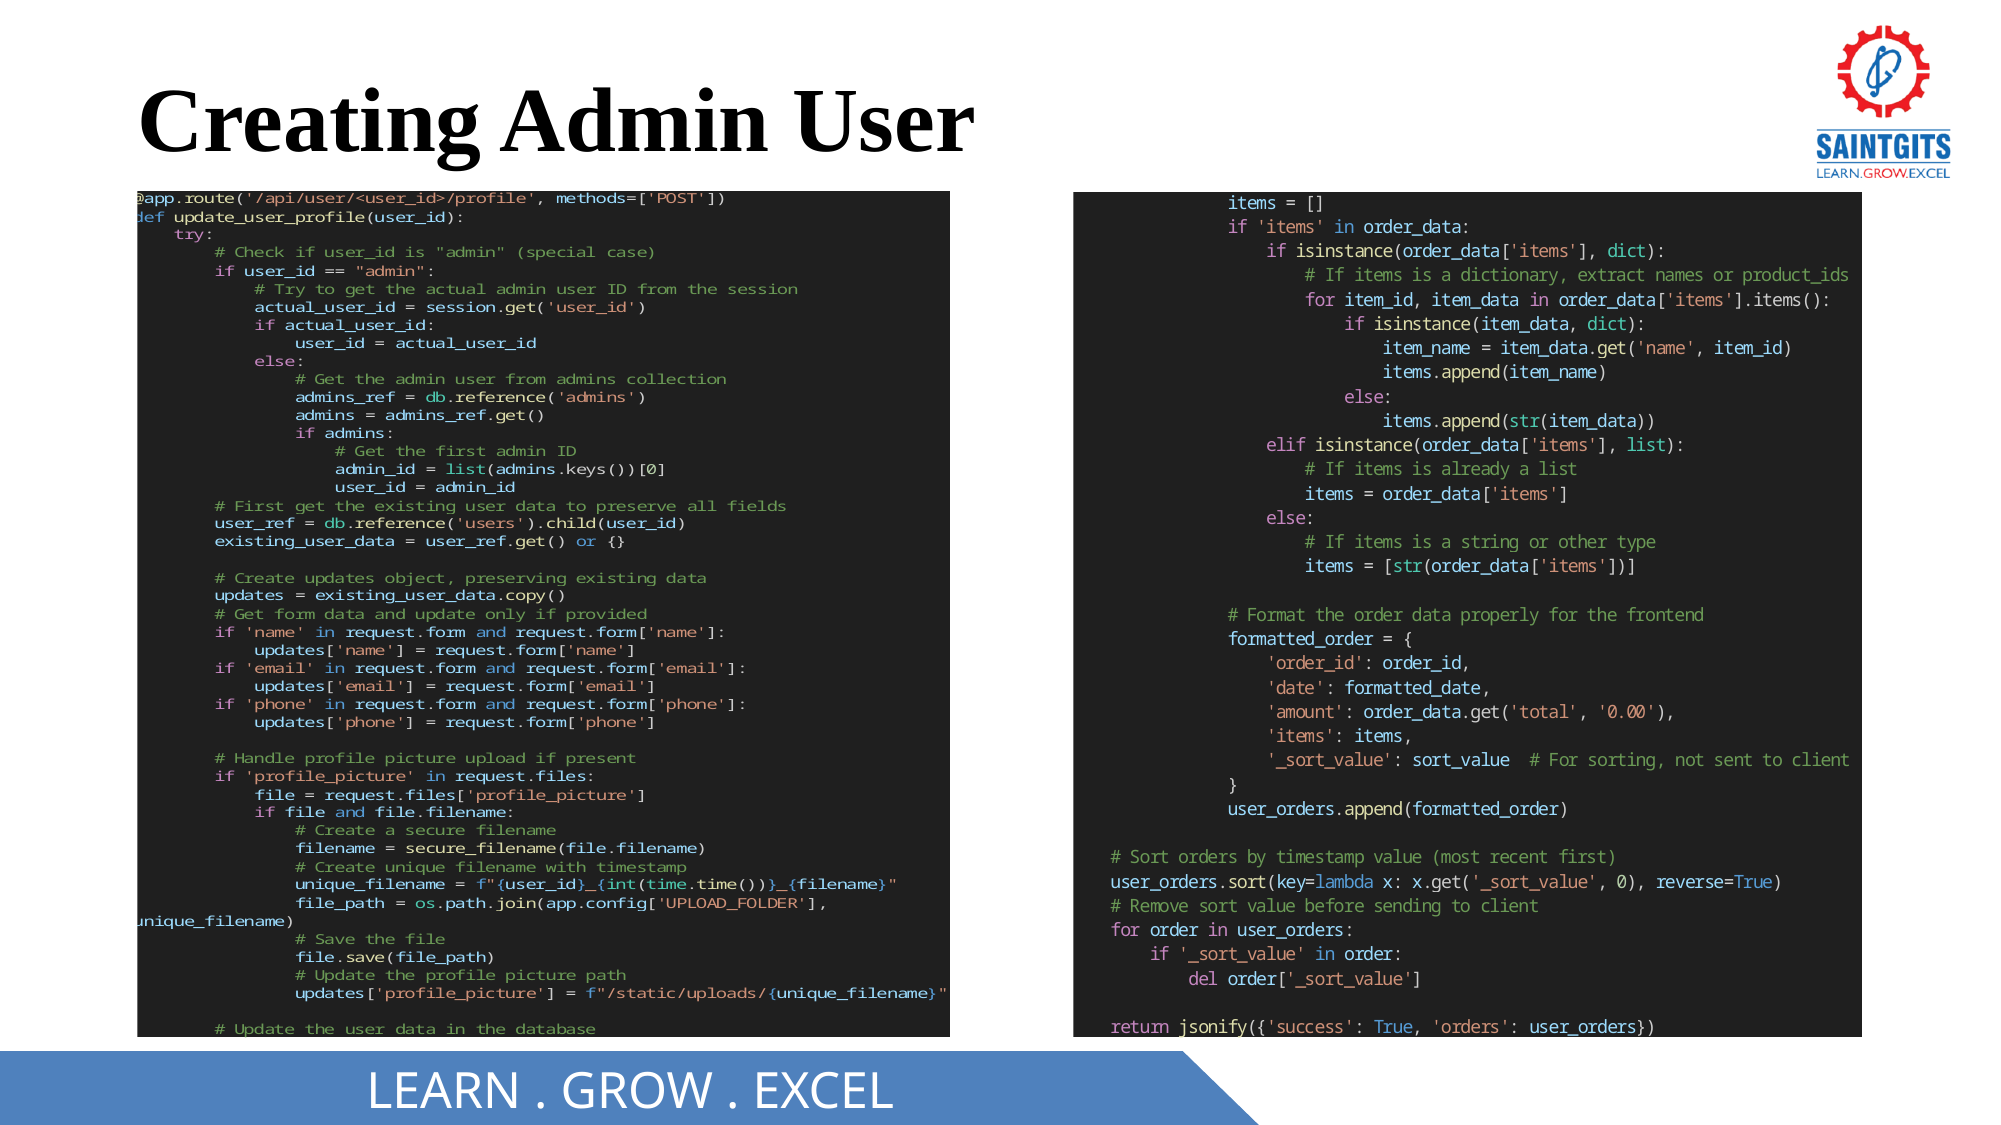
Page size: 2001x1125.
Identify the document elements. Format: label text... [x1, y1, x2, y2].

picture [137, 188, 951, 1038]
text_box Creating Admin User [137, 59, 1000, 176]
picture [1073, 188, 1863, 1038]
text_box LEARN . GROW . EXCEL [0, 1051, 1259, 1125]
picture [1816, 25, 1951, 179]
